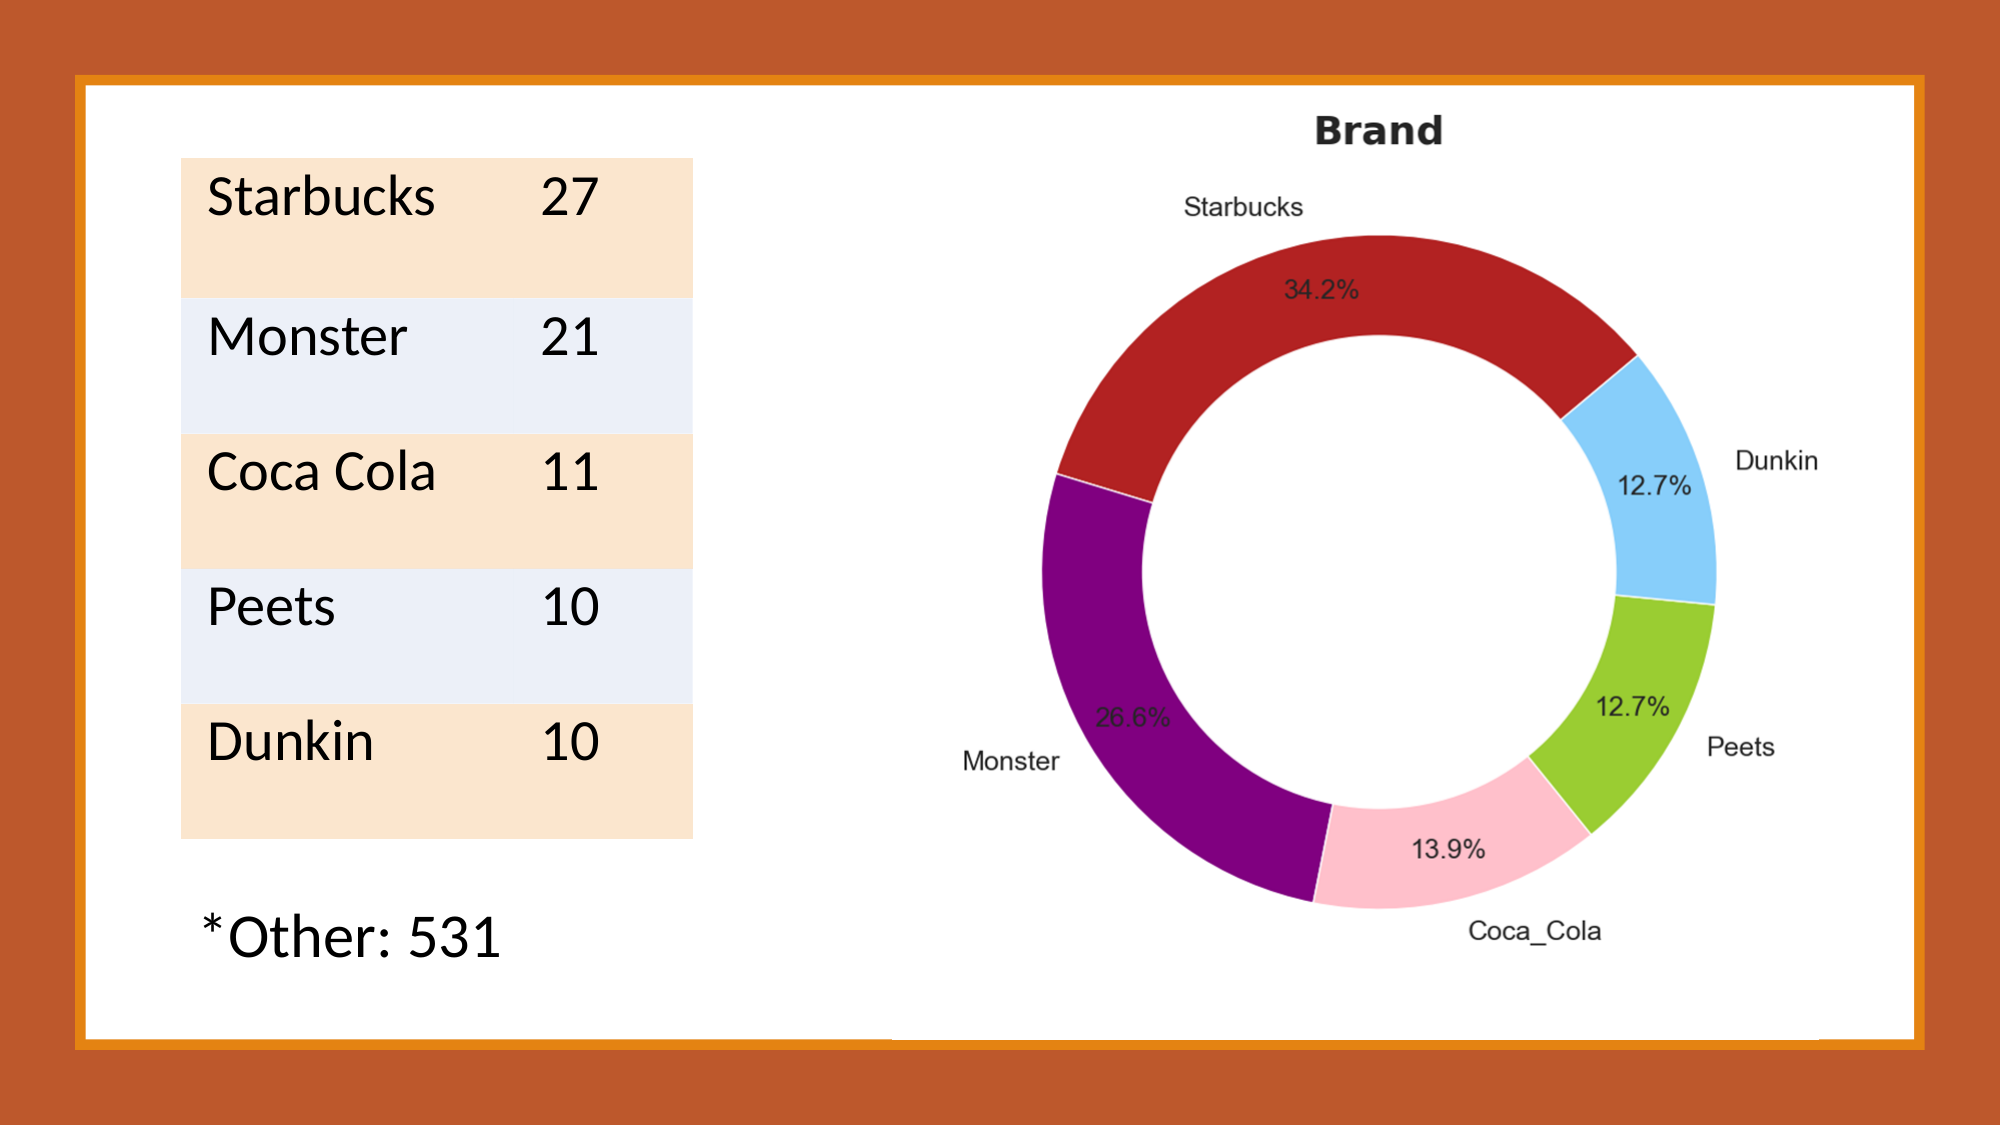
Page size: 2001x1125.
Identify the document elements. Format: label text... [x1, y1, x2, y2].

table_cell 10 [514, 704, 693, 839]
text_box [74, 74, 1926, 1051]
table_header 27 [514, 158, 693, 298]
table_cell Monster [181, 298, 514, 434]
table_cell 11 [514, 434, 693, 569]
table_header Starbucks [181, 158, 514, 298]
picture [891, 104, 1830, 1040]
text_box *Other: 531 [182, 887, 652, 978]
table_cell Coca Cola [181, 434, 514, 569]
text_box [84, 84, 1916, 1041]
table_cell Peets [181, 569, 514, 704]
table_cell 10 [514, 569, 693, 704]
table_cell Dunkin [181, 704, 514, 839]
table_cell 21 [514, 298, 693, 434]
text_box [0, 0, 2000, 1125]
